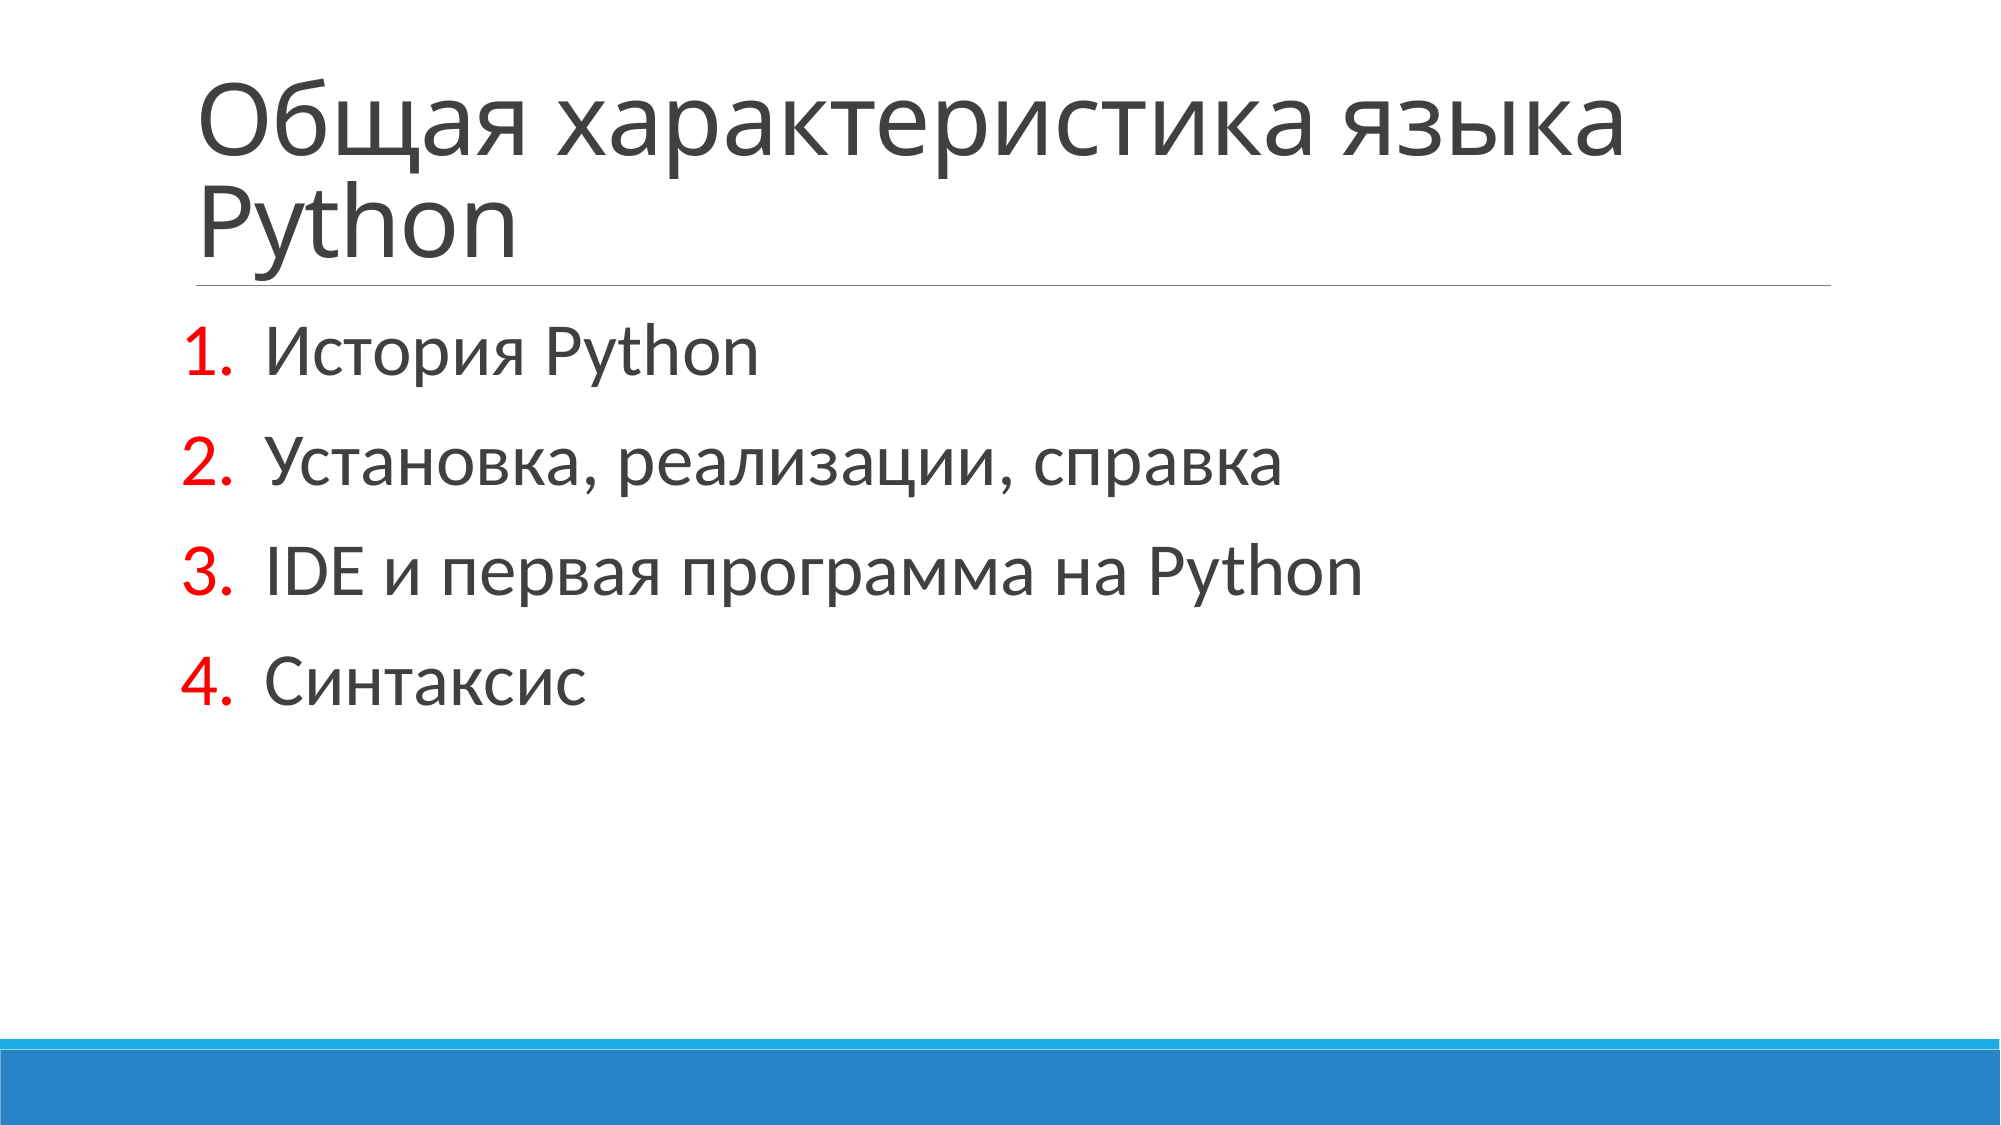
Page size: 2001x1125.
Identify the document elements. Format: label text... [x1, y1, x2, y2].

list История Python Установка, реализации, справка IDE и первая программа на Python Синтаксис [180, 302, 1830, 998]
title Общая характеристика языка Python [180, 47, 1830, 285]
